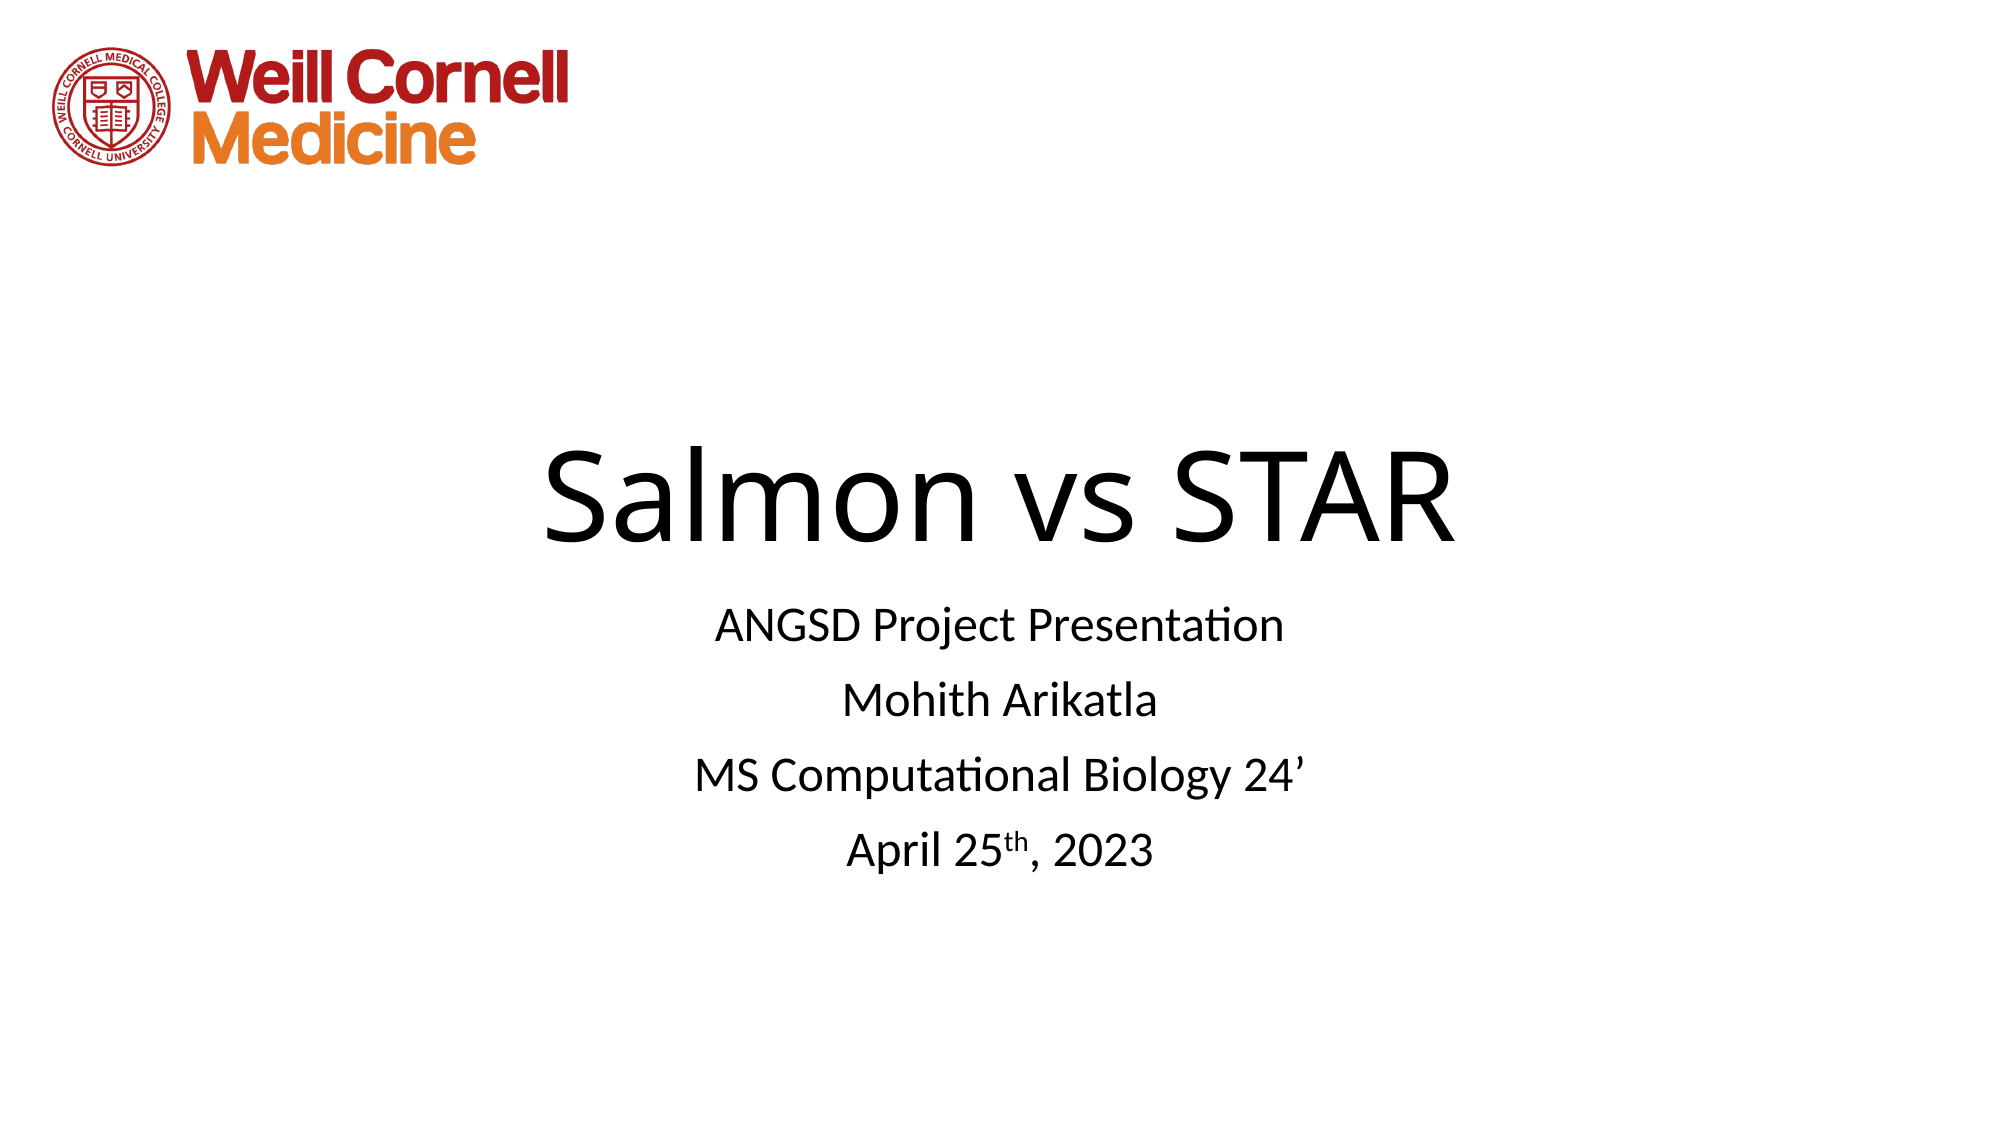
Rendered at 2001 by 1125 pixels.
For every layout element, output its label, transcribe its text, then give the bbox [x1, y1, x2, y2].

picture [0, 0, 619, 218]
subtitle ANGSD Project Presentation Mohith Arikatla MS Computational Biology 24’ April 25th, 2023 [249, 590, 1750, 941]
title Salmon vs STAR [249, 184, 1750, 576]
